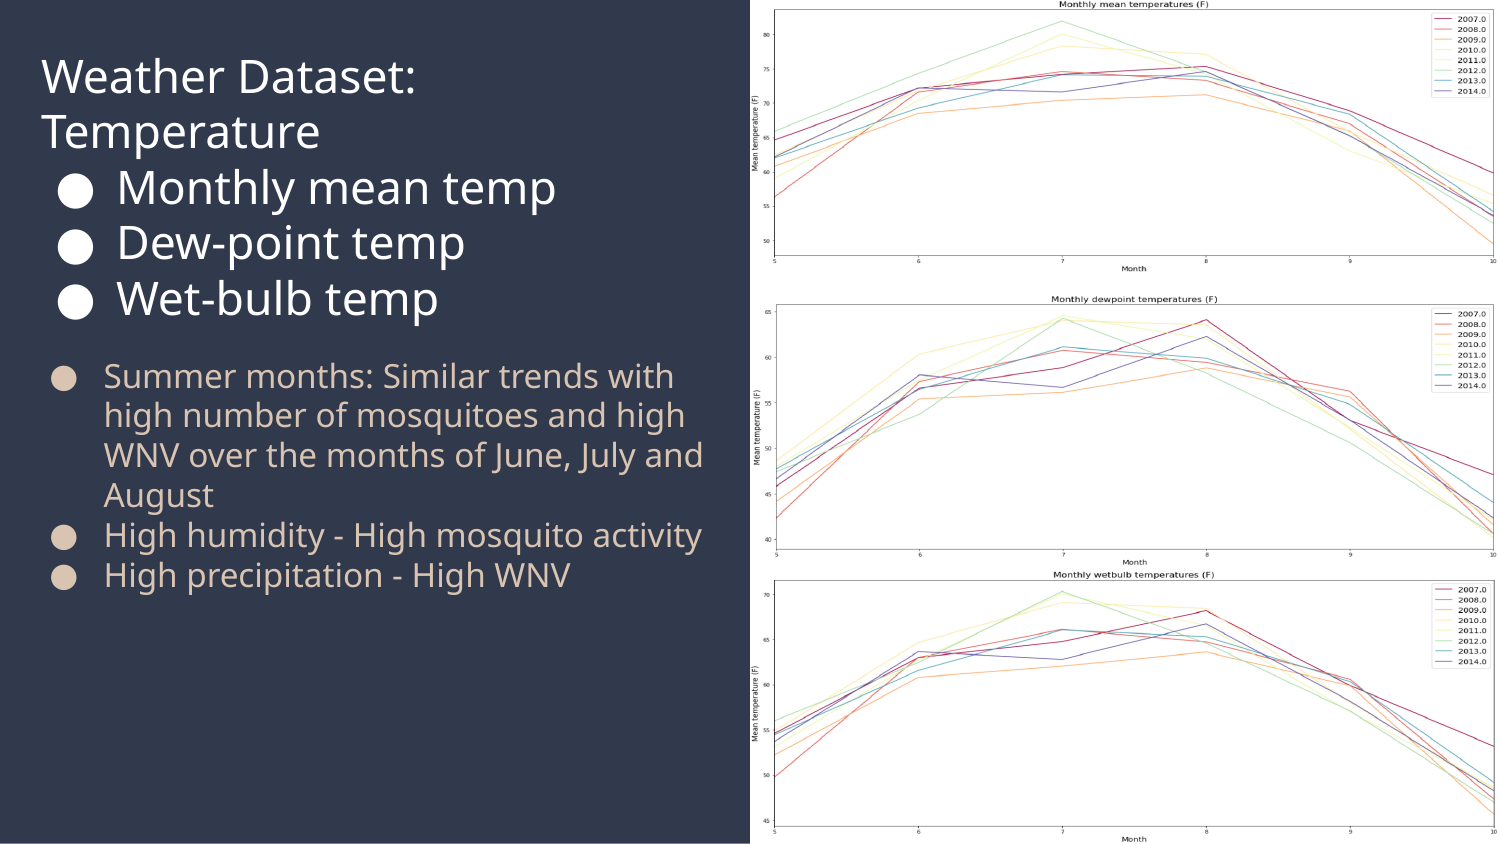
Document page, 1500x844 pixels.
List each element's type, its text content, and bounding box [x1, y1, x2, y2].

picture [750, 570, 1500, 844]
picture [750, 294, 1500, 568]
picture [750, 0, 1500, 273]
subtitle Summer months: Similar trends with high number of mosquitoes and high WNV over the months of June, July and August High humidity - High mosquito activity High precipitation - High WNV [13, 339, 726, 844]
title Weather Dataset: Temperature Monthly mean temp Dew-point temp Wet-bulb temp [26, 32, 726, 339]
